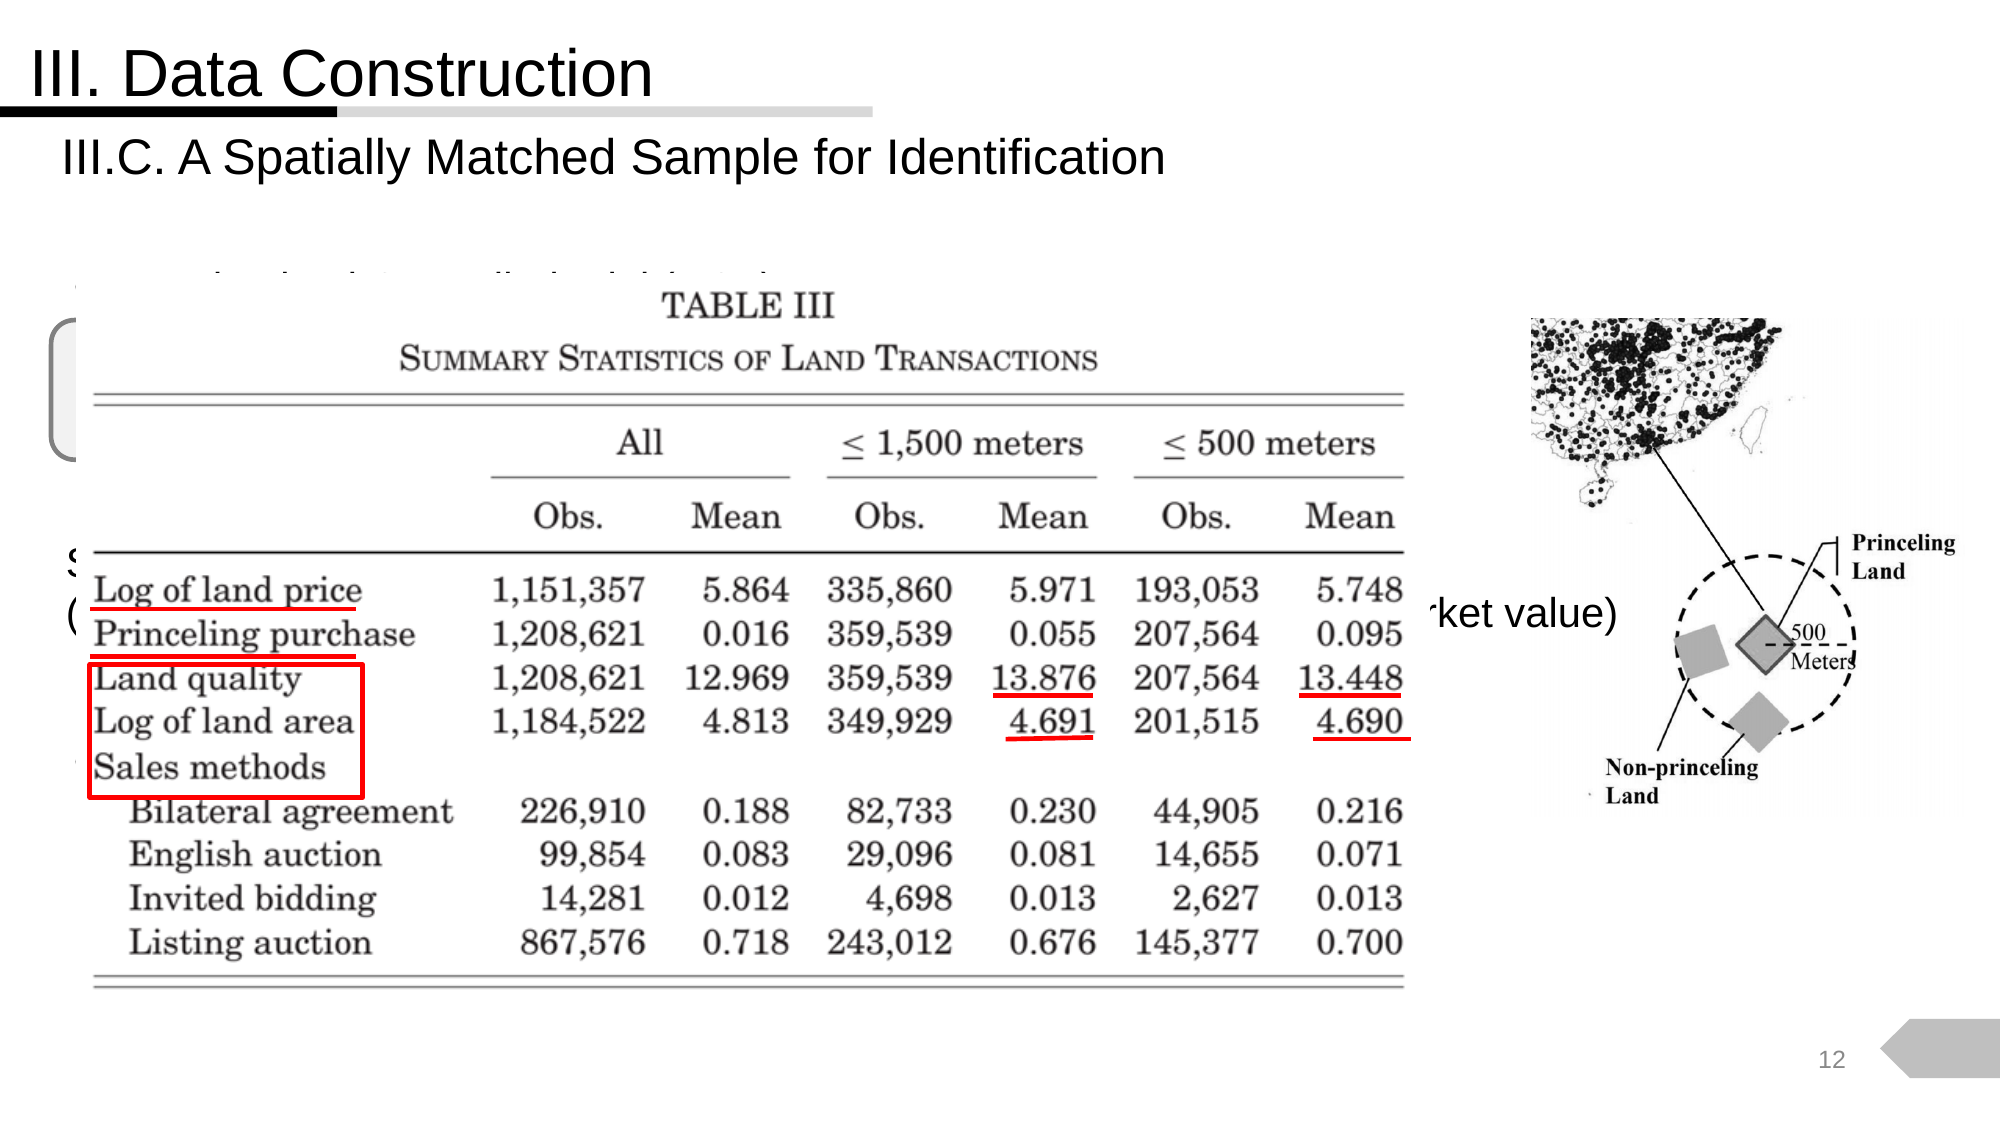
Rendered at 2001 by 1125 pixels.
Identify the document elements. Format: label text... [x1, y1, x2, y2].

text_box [51, 253, 1641, 996]
text_box III.C. A Spatially Matched Sample for Identification [32, 117, 1197, 252]
text_box [0, 106, 337, 118]
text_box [76, 273, 1430, 1013]
slide_number 12 [1411, 1028, 1862, 1089]
text_box [1879, 1018, 2000, 1079]
text_box [337, 106, 873, 117]
picture [1641, 318, 1988, 820]
title III. Data Construction [0, 51, 685, 106]
